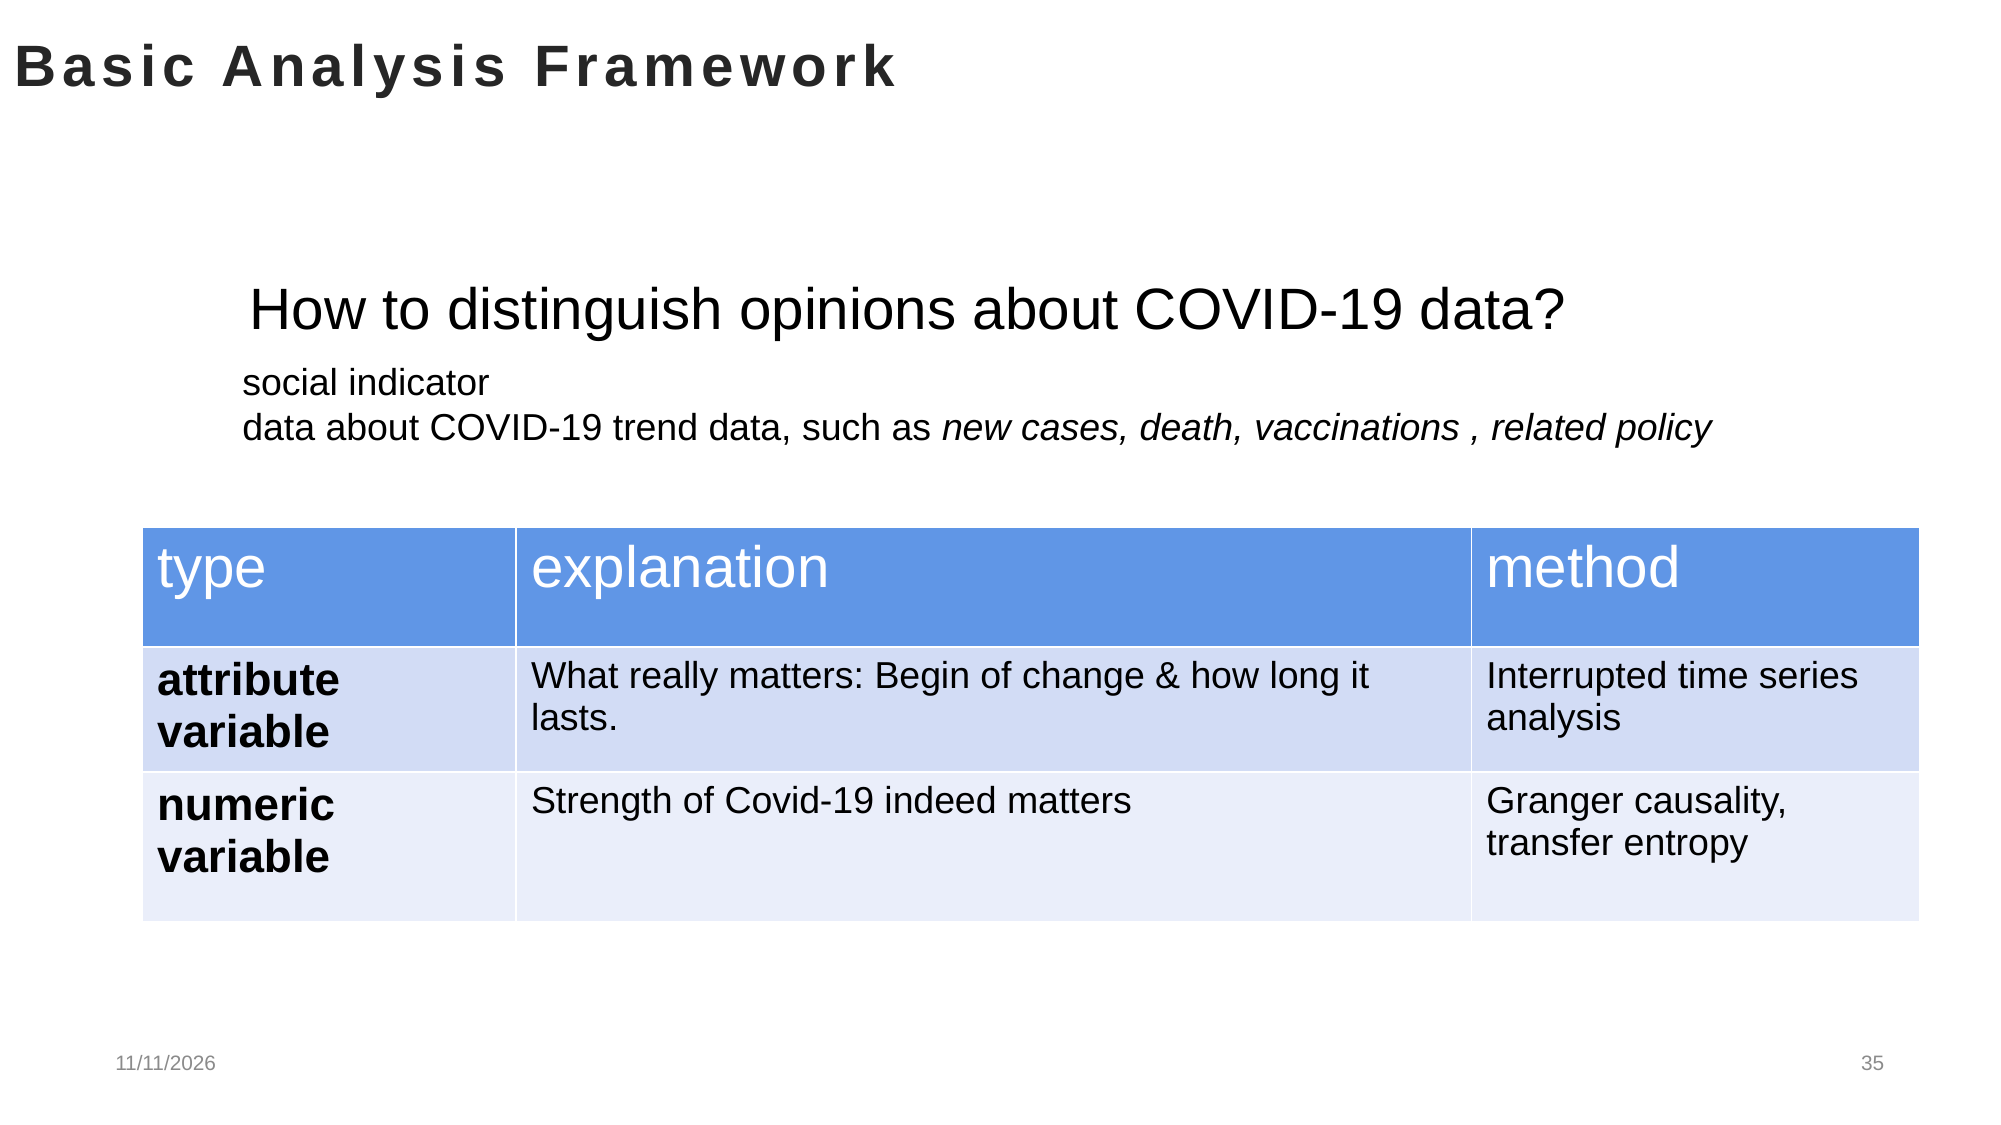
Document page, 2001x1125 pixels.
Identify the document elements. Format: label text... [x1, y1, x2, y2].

table_header type [143, 528, 515, 646]
table_cell What really matters: Begin of change & how long it lasts. [517, 648, 1471, 771]
table_cell Strength of Covid-19 indeed matters [517, 773, 1471, 921]
slide_number 35 [1456, 1035, 1900, 1088]
table_header method [1472, 528, 1919, 646]
table_cell Interrupted time series analysis [1472, 648, 1919, 771]
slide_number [100, 1035, 544, 1088]
text_box Basic Analysis Framework [0, 0, 978, 127]
table_cell Granger causality, transfer entropy [1472, 773, 1919, 921]
table_cell numeric variable [143, 773, 515, 921]
table_cell attribute variable [143, 648, 515, 771]
table_header explanation [517, 528, 1471, 646]
text_box How to distinguish opinions about COVID-19 data? [234, 263, 1583, 349]
